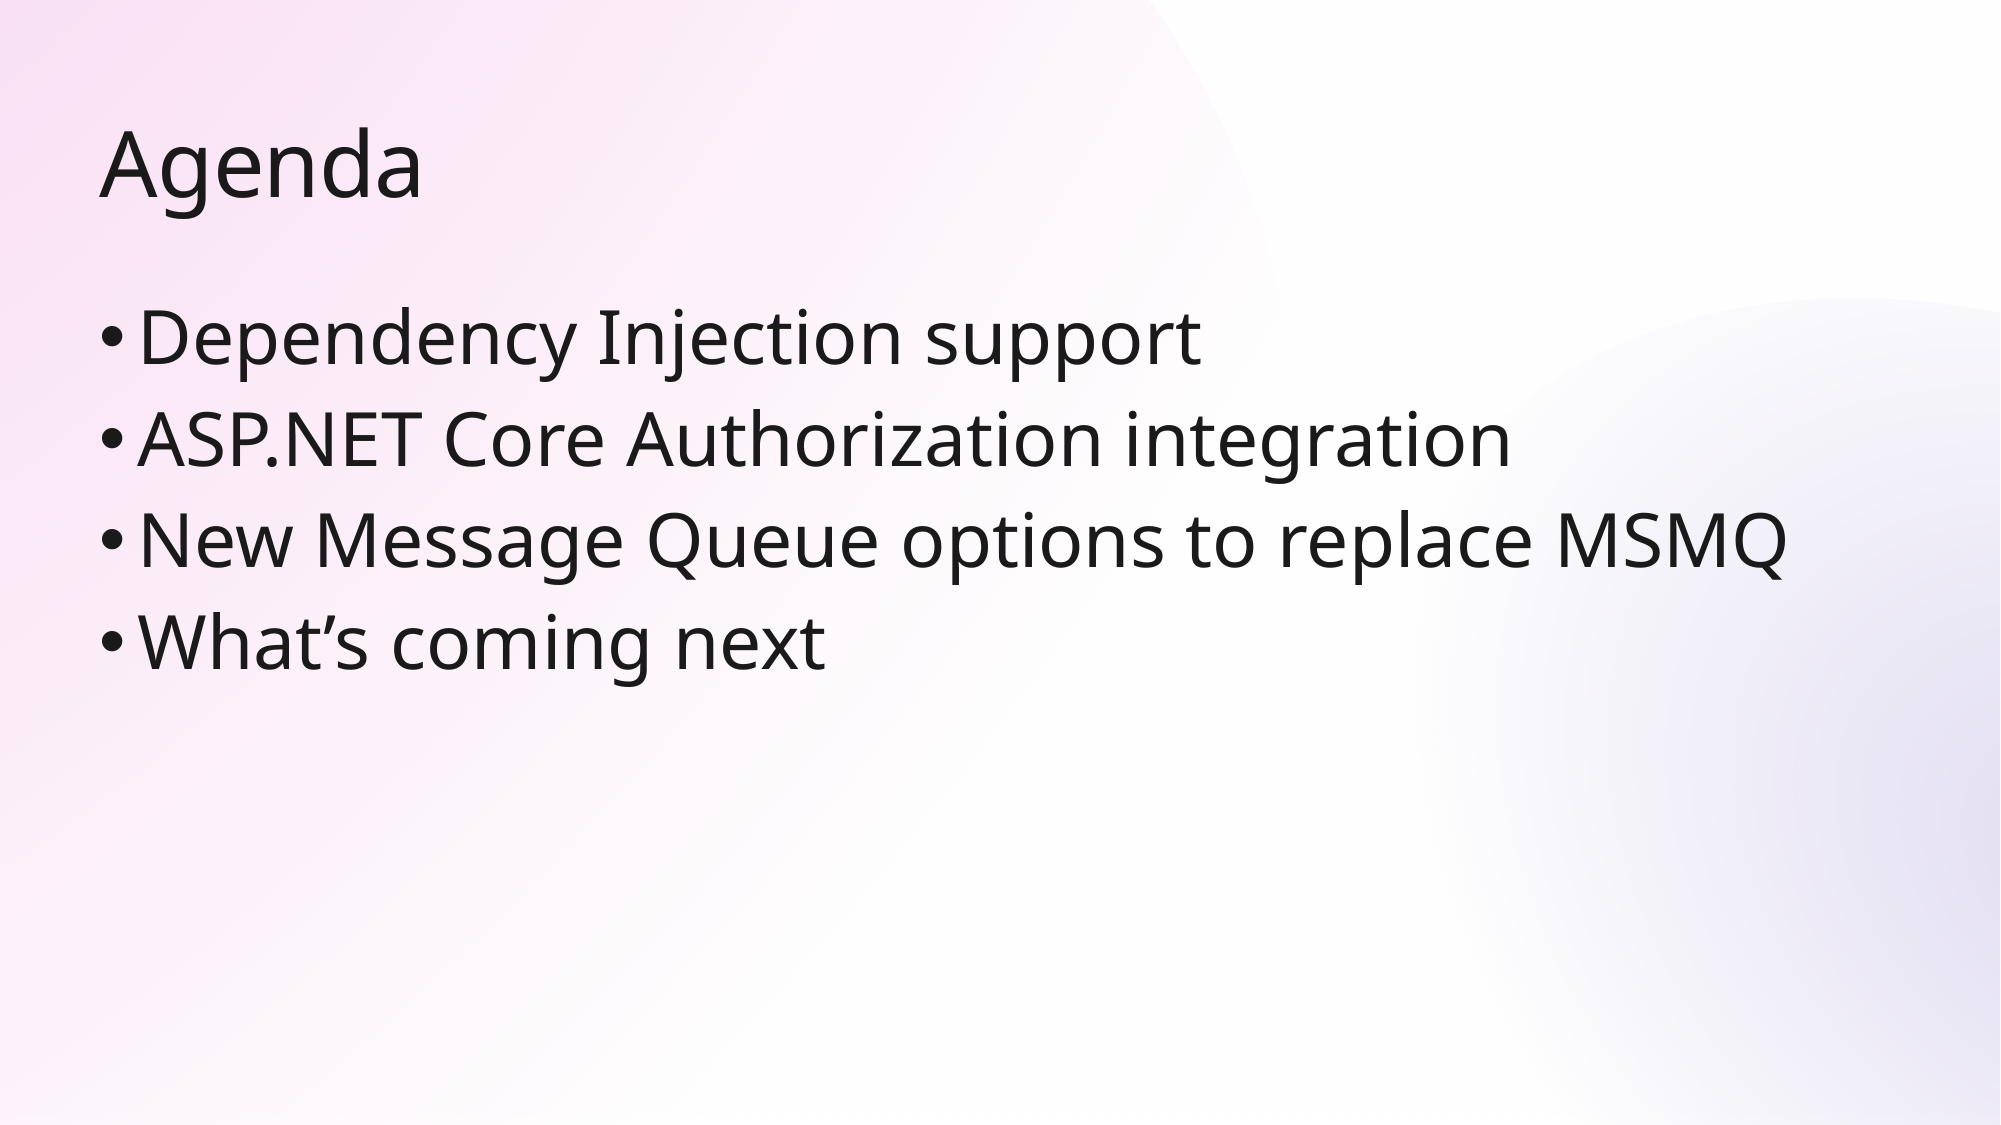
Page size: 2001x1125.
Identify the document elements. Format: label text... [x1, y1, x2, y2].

list Dependency Injection support ASP.NET Core Authorization integration New Message Queue options to replace MSMQ What’s coming next [99, 299, 1882, 1025]
picture [0, 0, 2001, 1125]
title Agenda [99, 99, 1900, 235]
